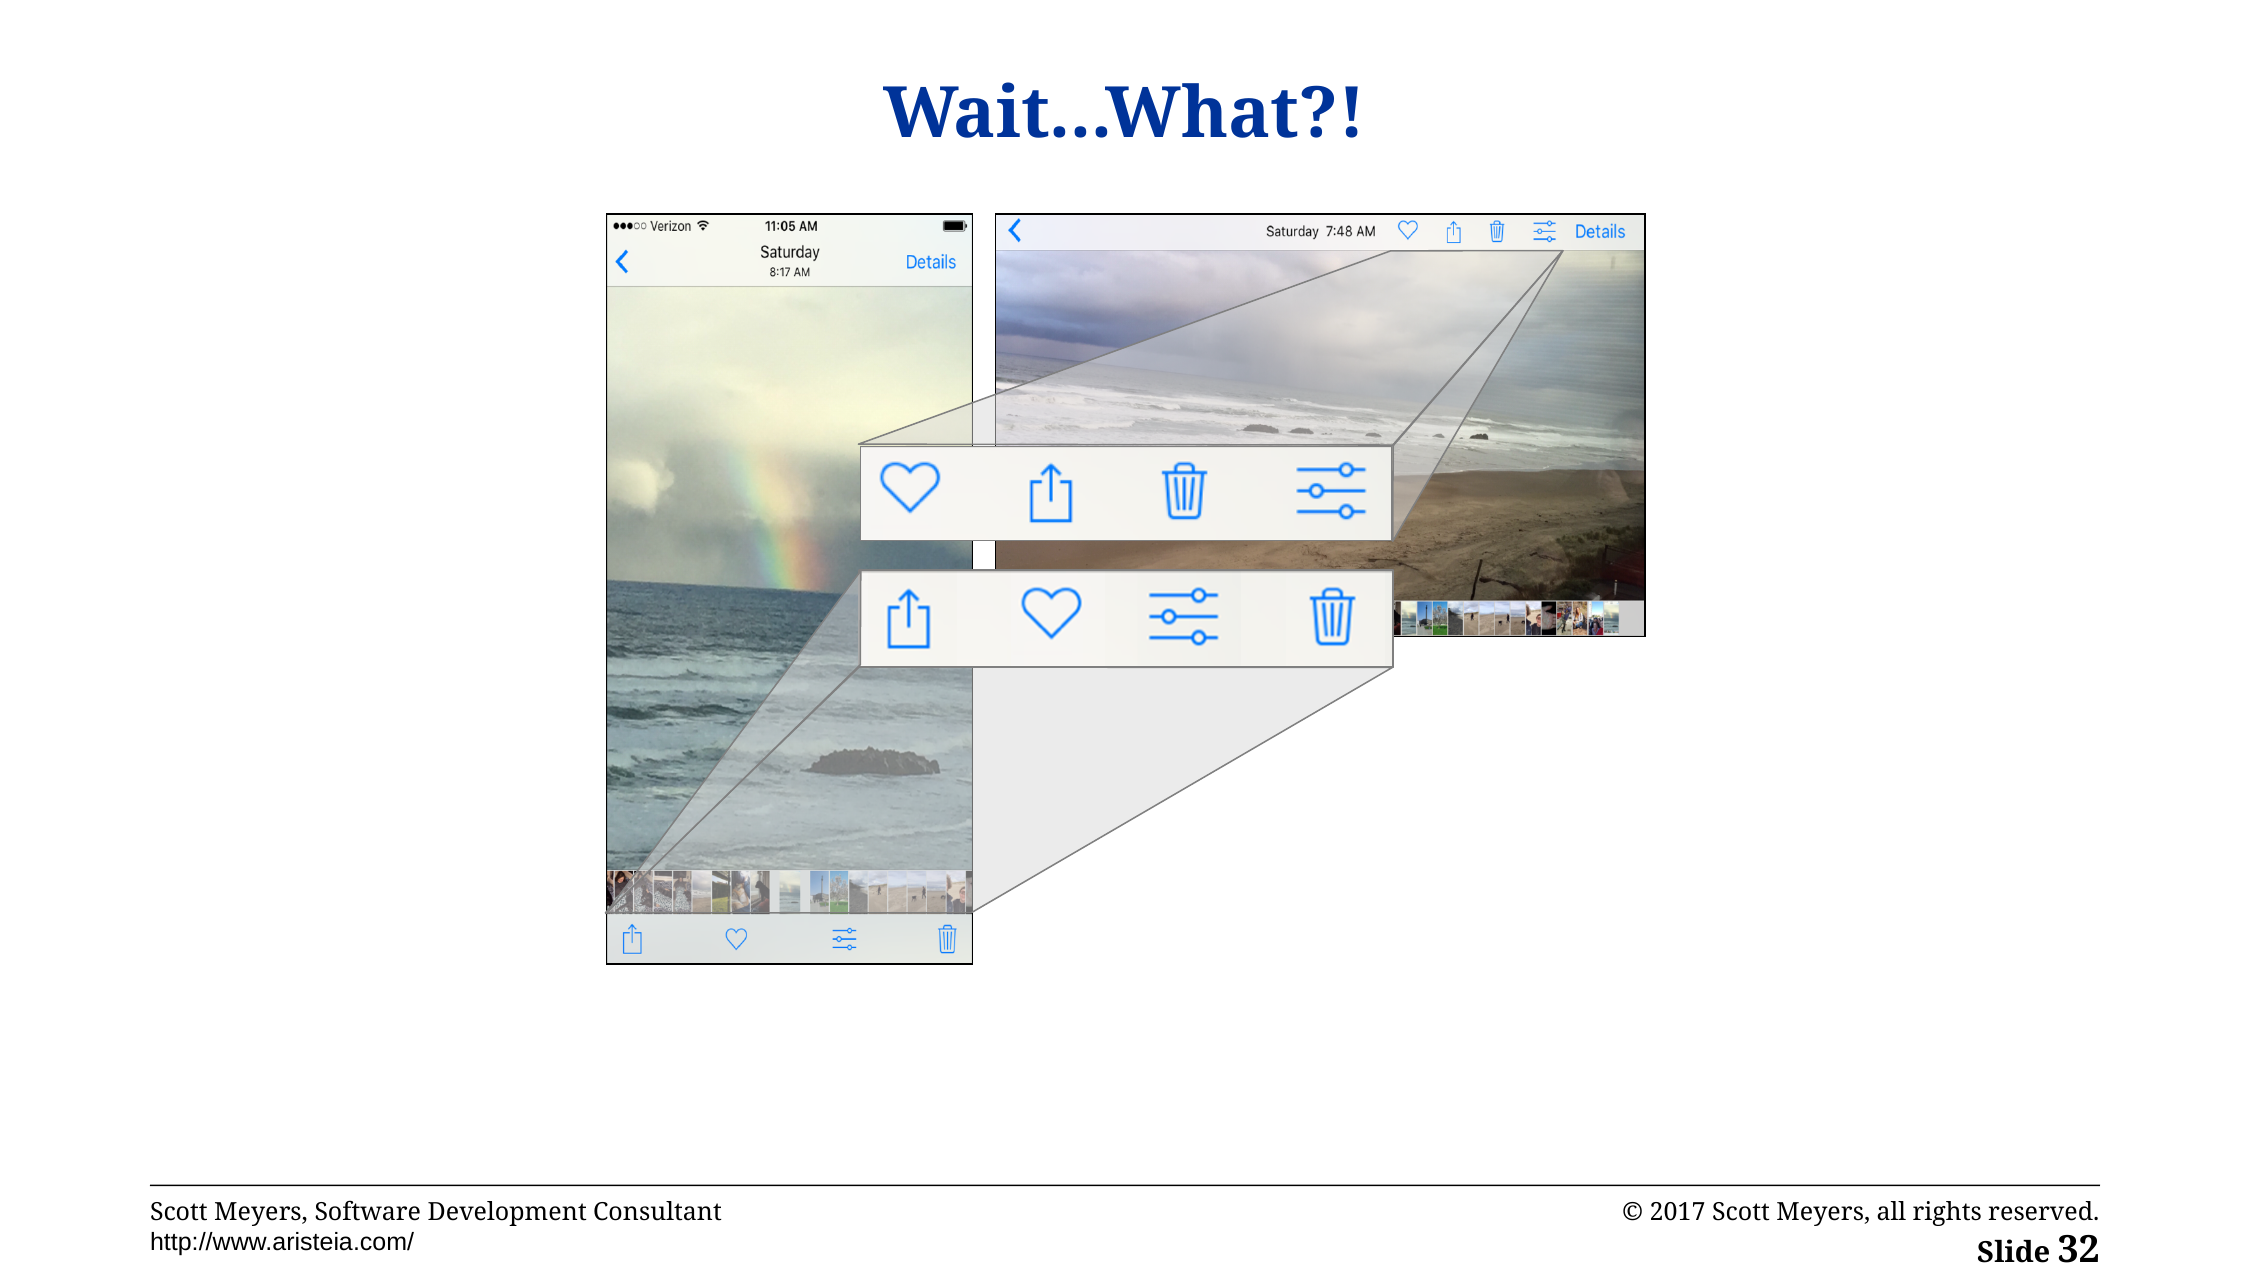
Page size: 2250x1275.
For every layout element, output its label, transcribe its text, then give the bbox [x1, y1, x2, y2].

footer Scott Meyers, Software Development Consultant http://www.aristeia.com/ [150, 1195, 1220, 1256]
slide_number © 2017 Scott Meyers, all rights reserved. Slide 32 [1304, 1195, 2100, 1270]
title Wait...What?! [150, 66, 2100, 153]
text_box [605, 214, 1645, 964]
